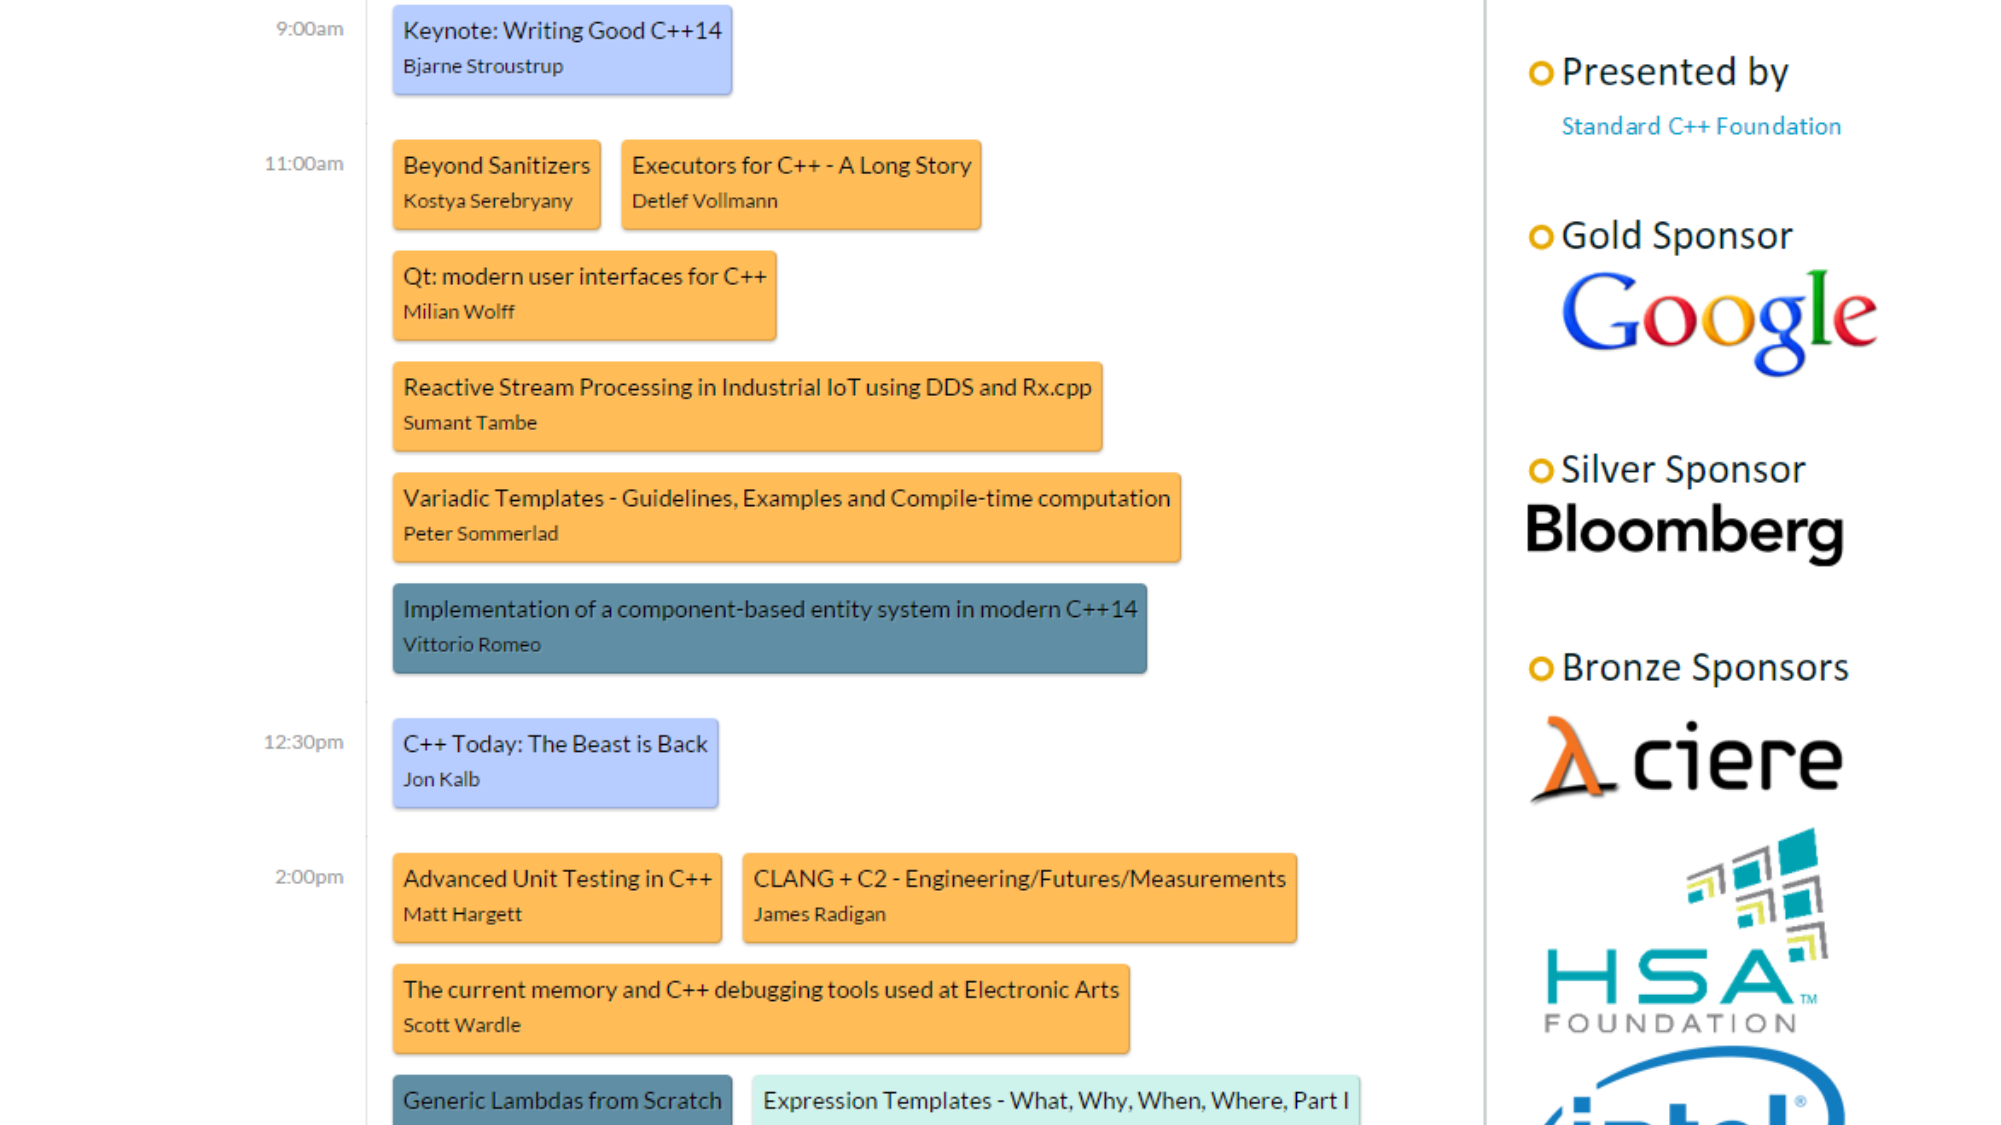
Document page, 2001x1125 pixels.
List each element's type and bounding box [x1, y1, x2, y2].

picture [255, 0, 1895, 1125]
